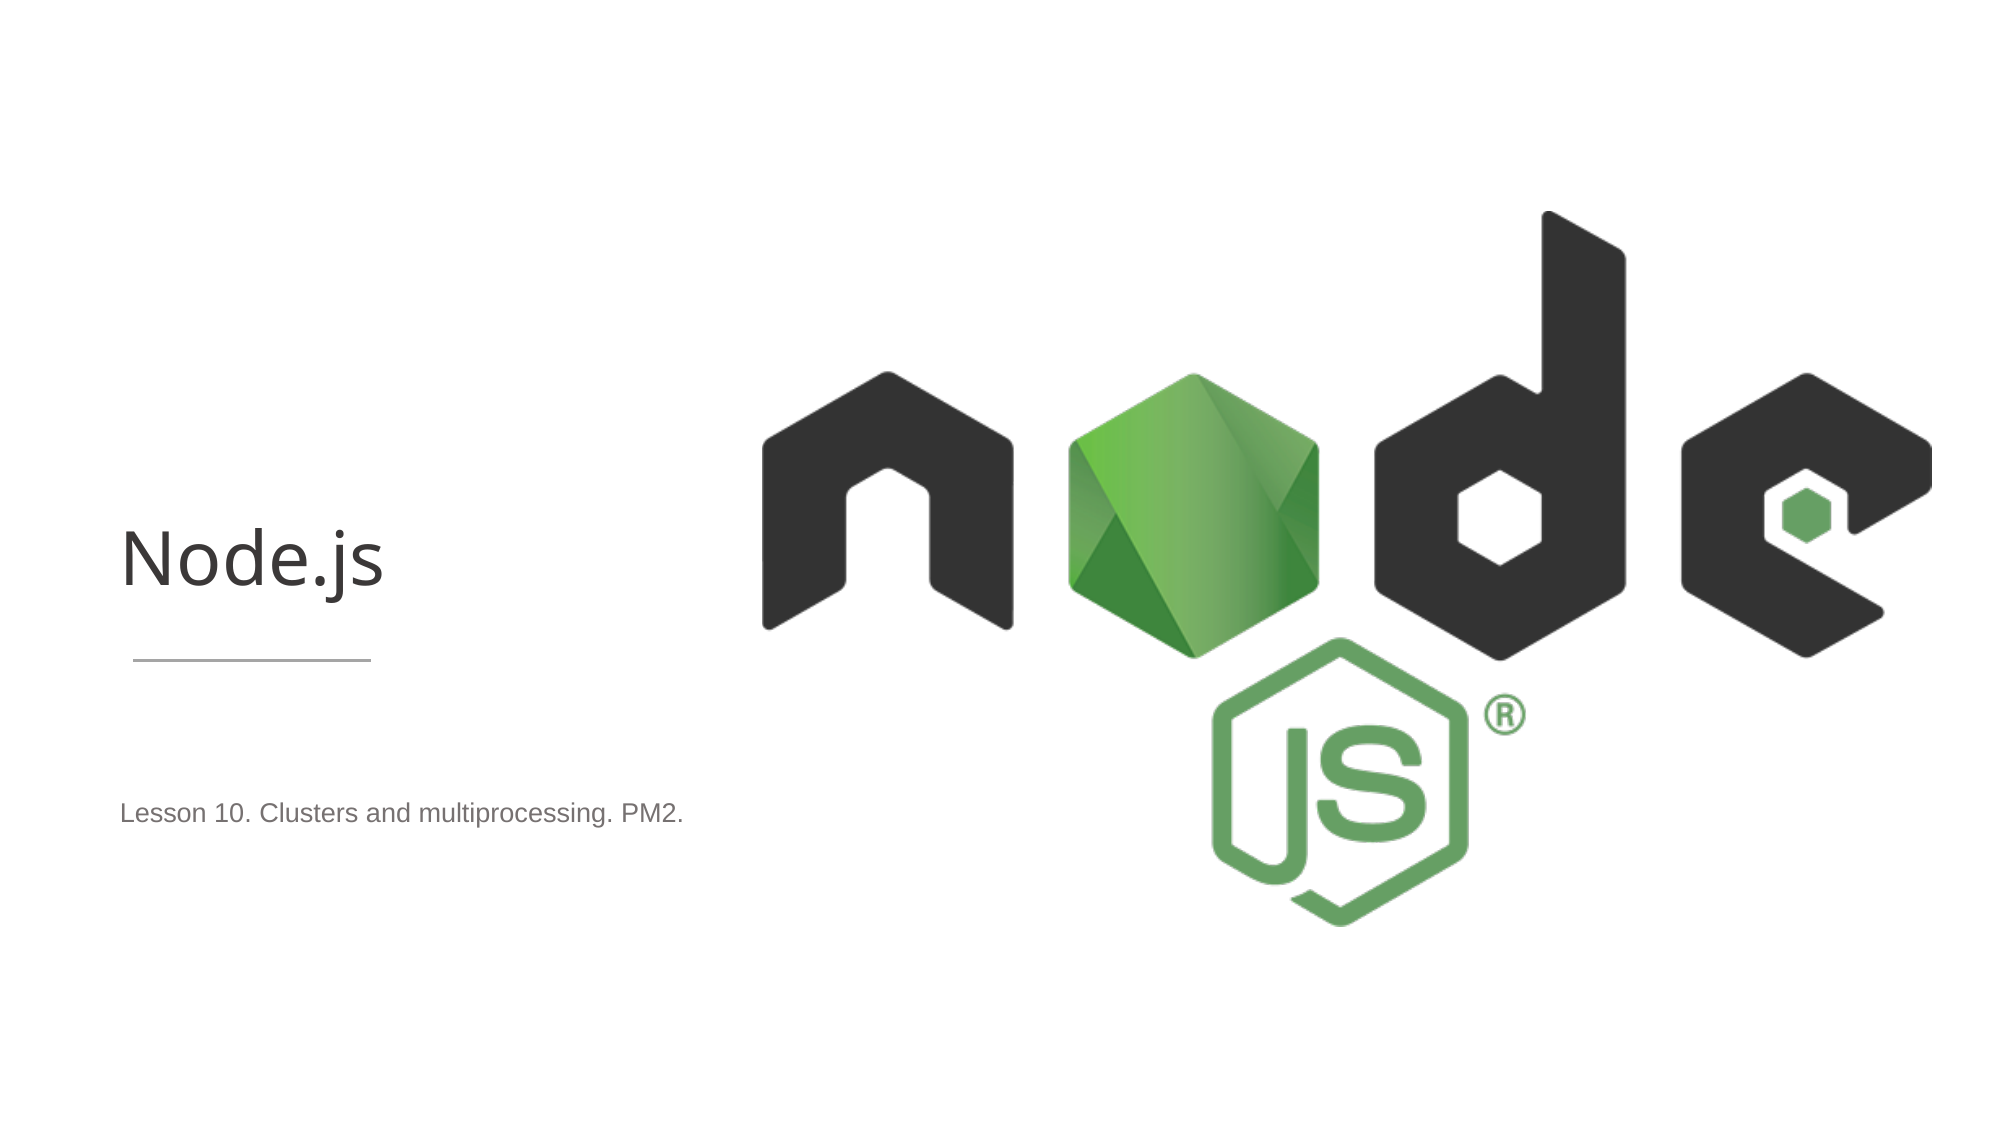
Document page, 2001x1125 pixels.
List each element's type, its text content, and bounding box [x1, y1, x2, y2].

picture [762, 210, 1932, 927]
subtitle Lesson 10. Clusters and multiprocessing. PM2. [111, 767, 854, 964]
title Node.js [111, 306, 762, 610]
